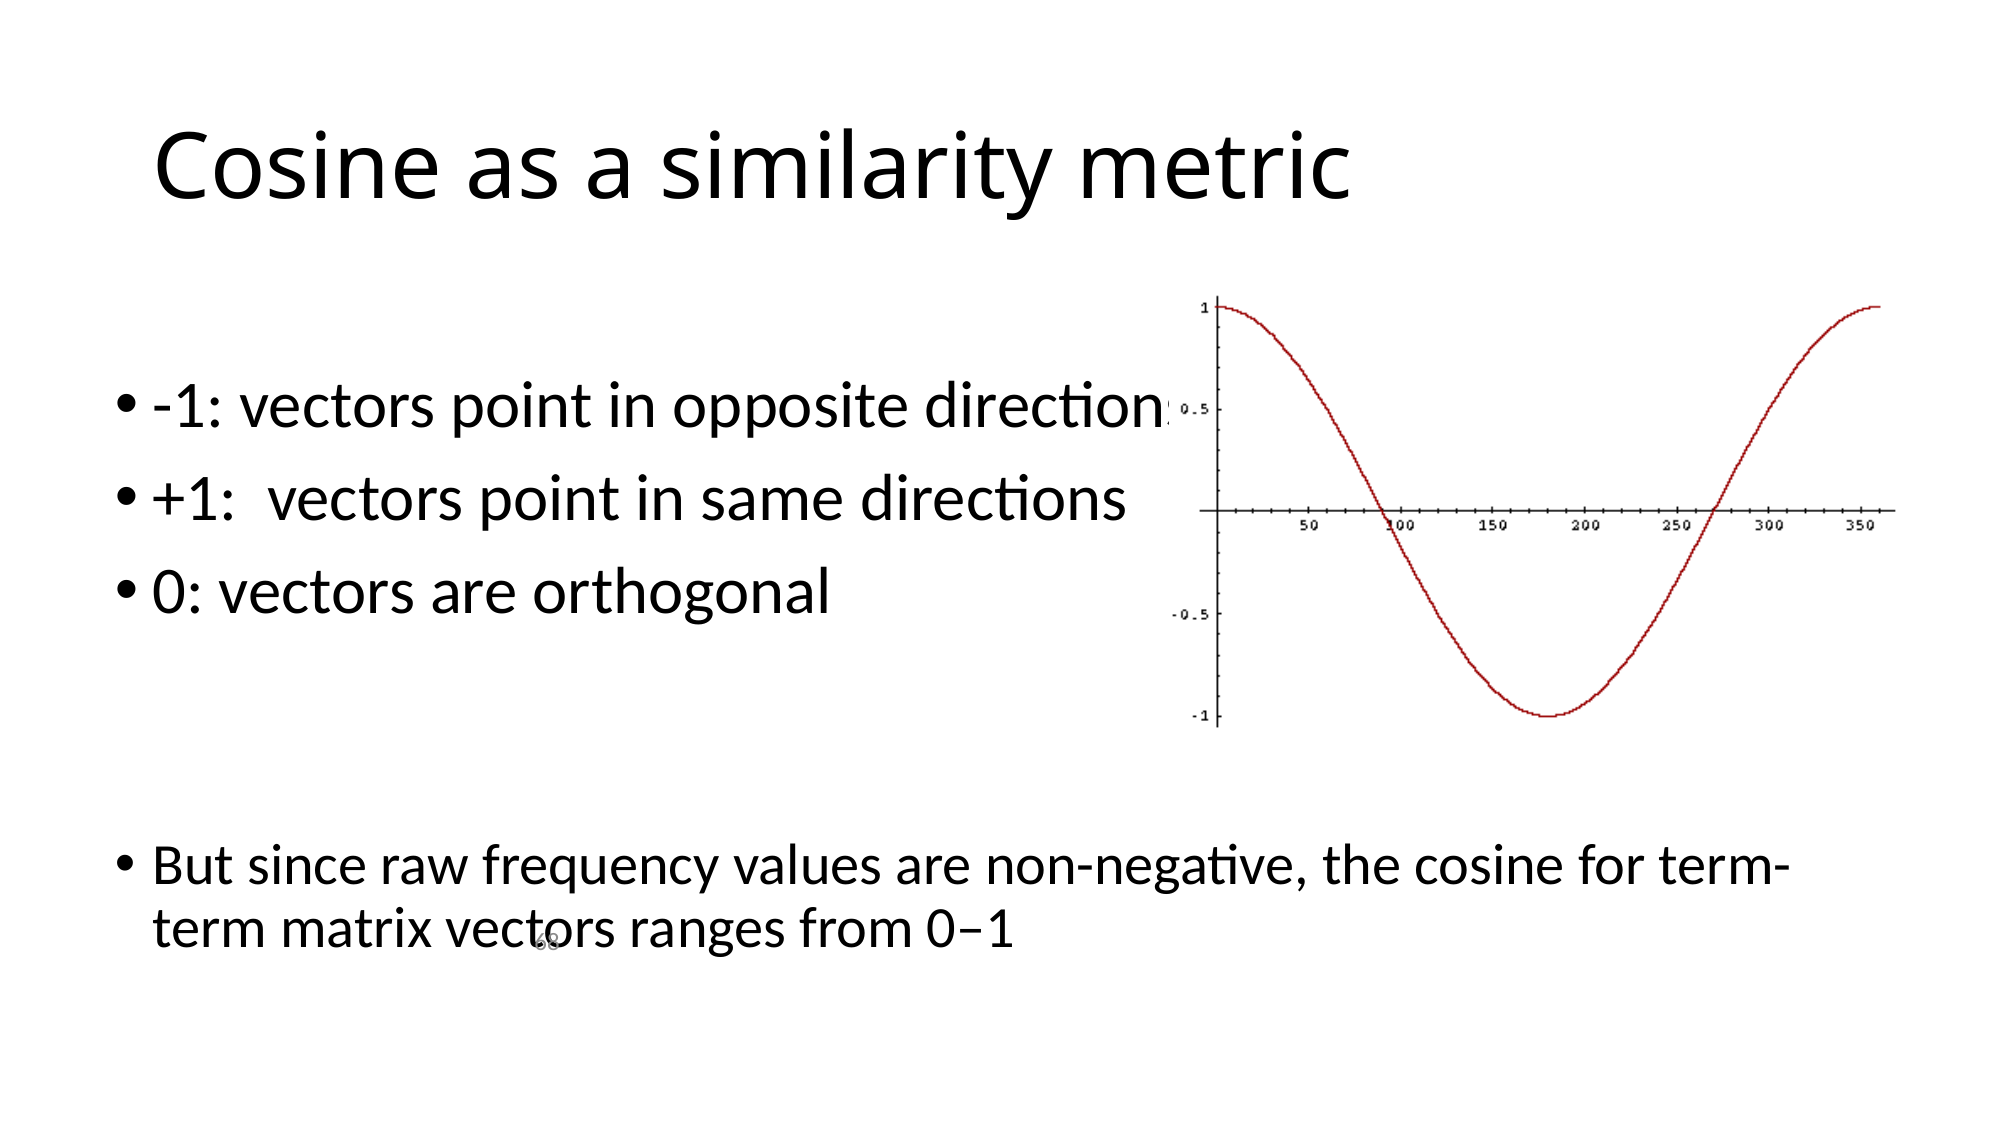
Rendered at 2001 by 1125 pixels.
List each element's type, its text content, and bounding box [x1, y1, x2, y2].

title Cosine as a similarity metric [137, 59, 1863, 278]
list -1: vectors point in opposite directions +1: vectors point in same directions 0: vectors are orthogonal But since raw frequency values are non-negative, the cosine for term-term matrix vectors ranges from 0–1 [99, 362, 1830, 1099]
slide_number 68 [249, 912, 575, 969]
picture [1168, 269, 1896, 754]
